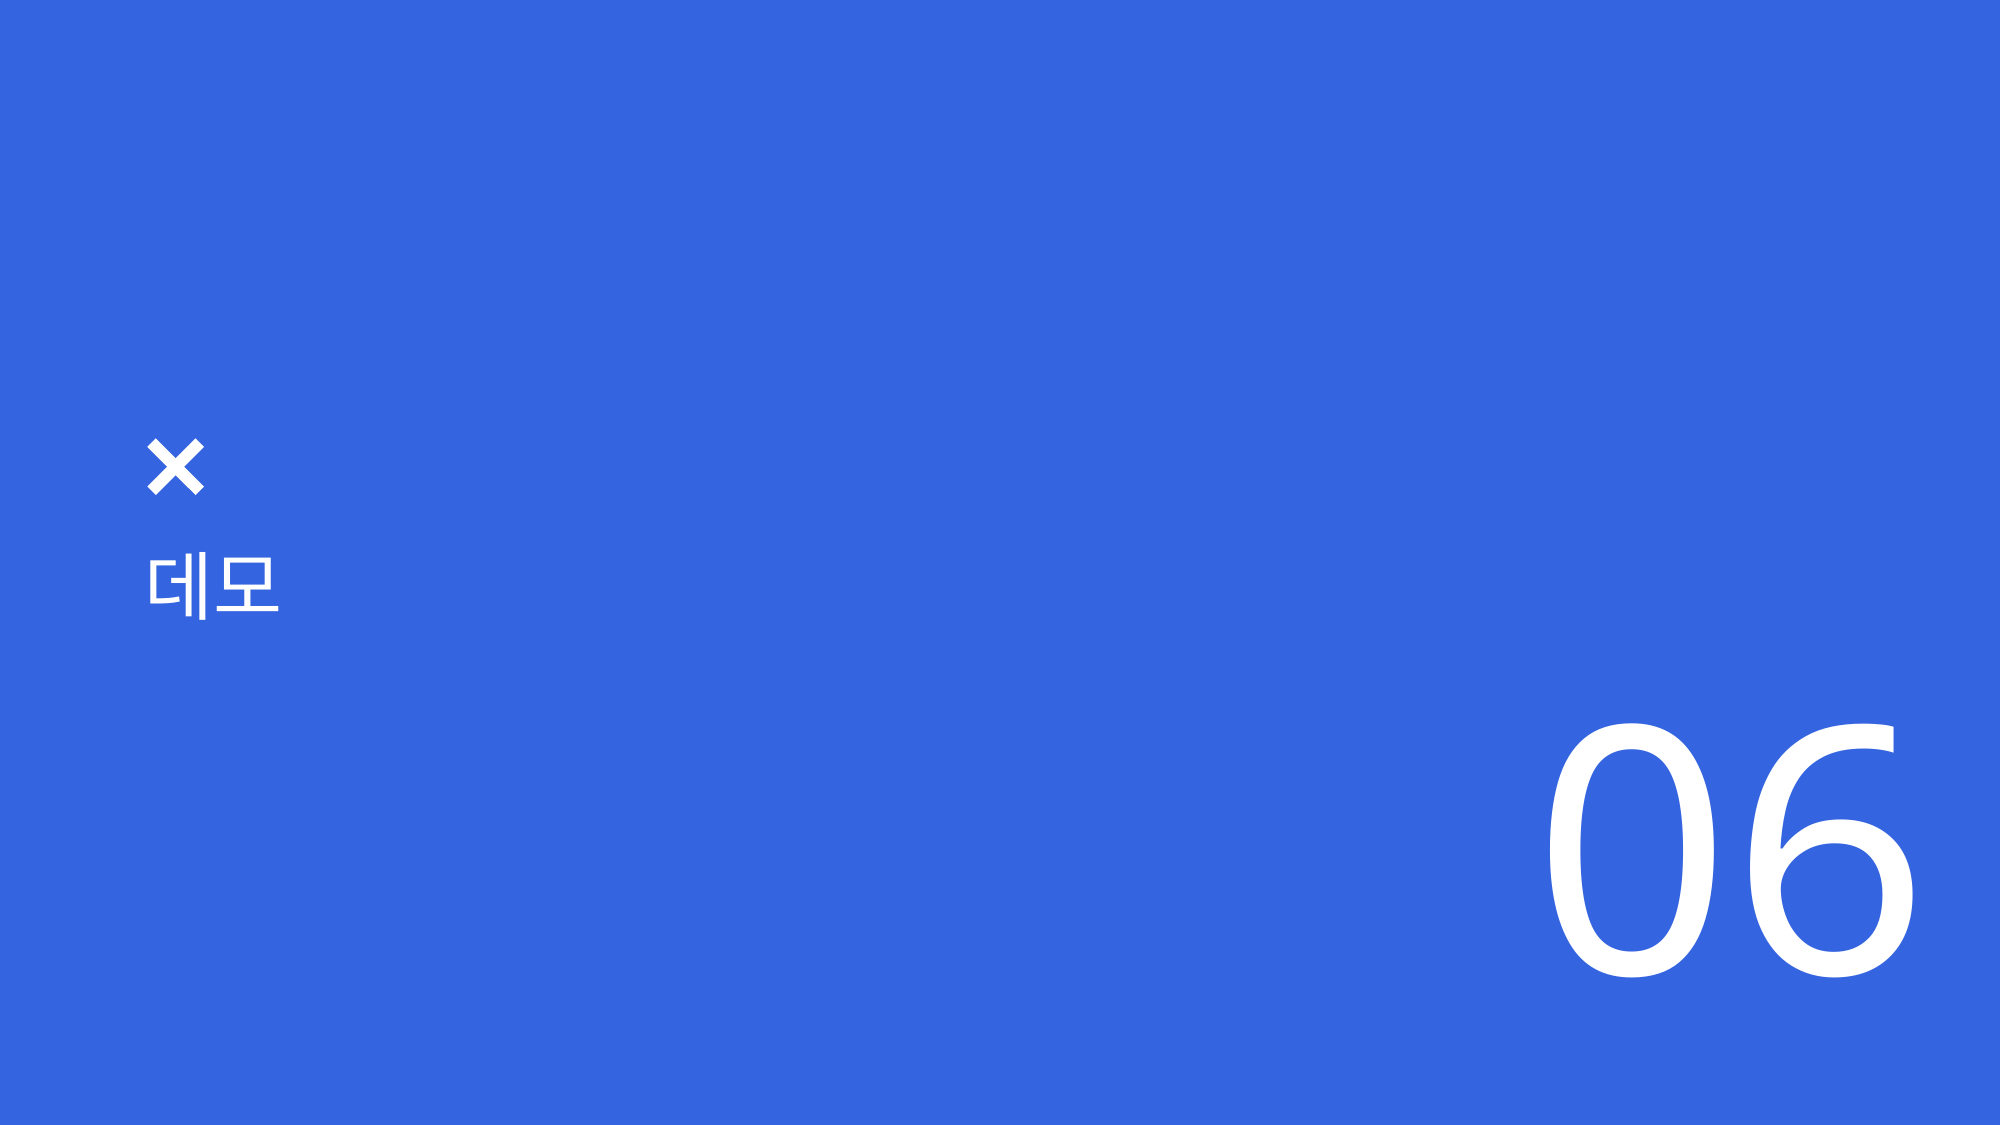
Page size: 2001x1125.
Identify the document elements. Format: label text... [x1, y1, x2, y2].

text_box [151, 442, 200, 491]
text_box 데모 [130, 505, 298, 638]
text_box 06 [1519, 621, 1945, 1052]
